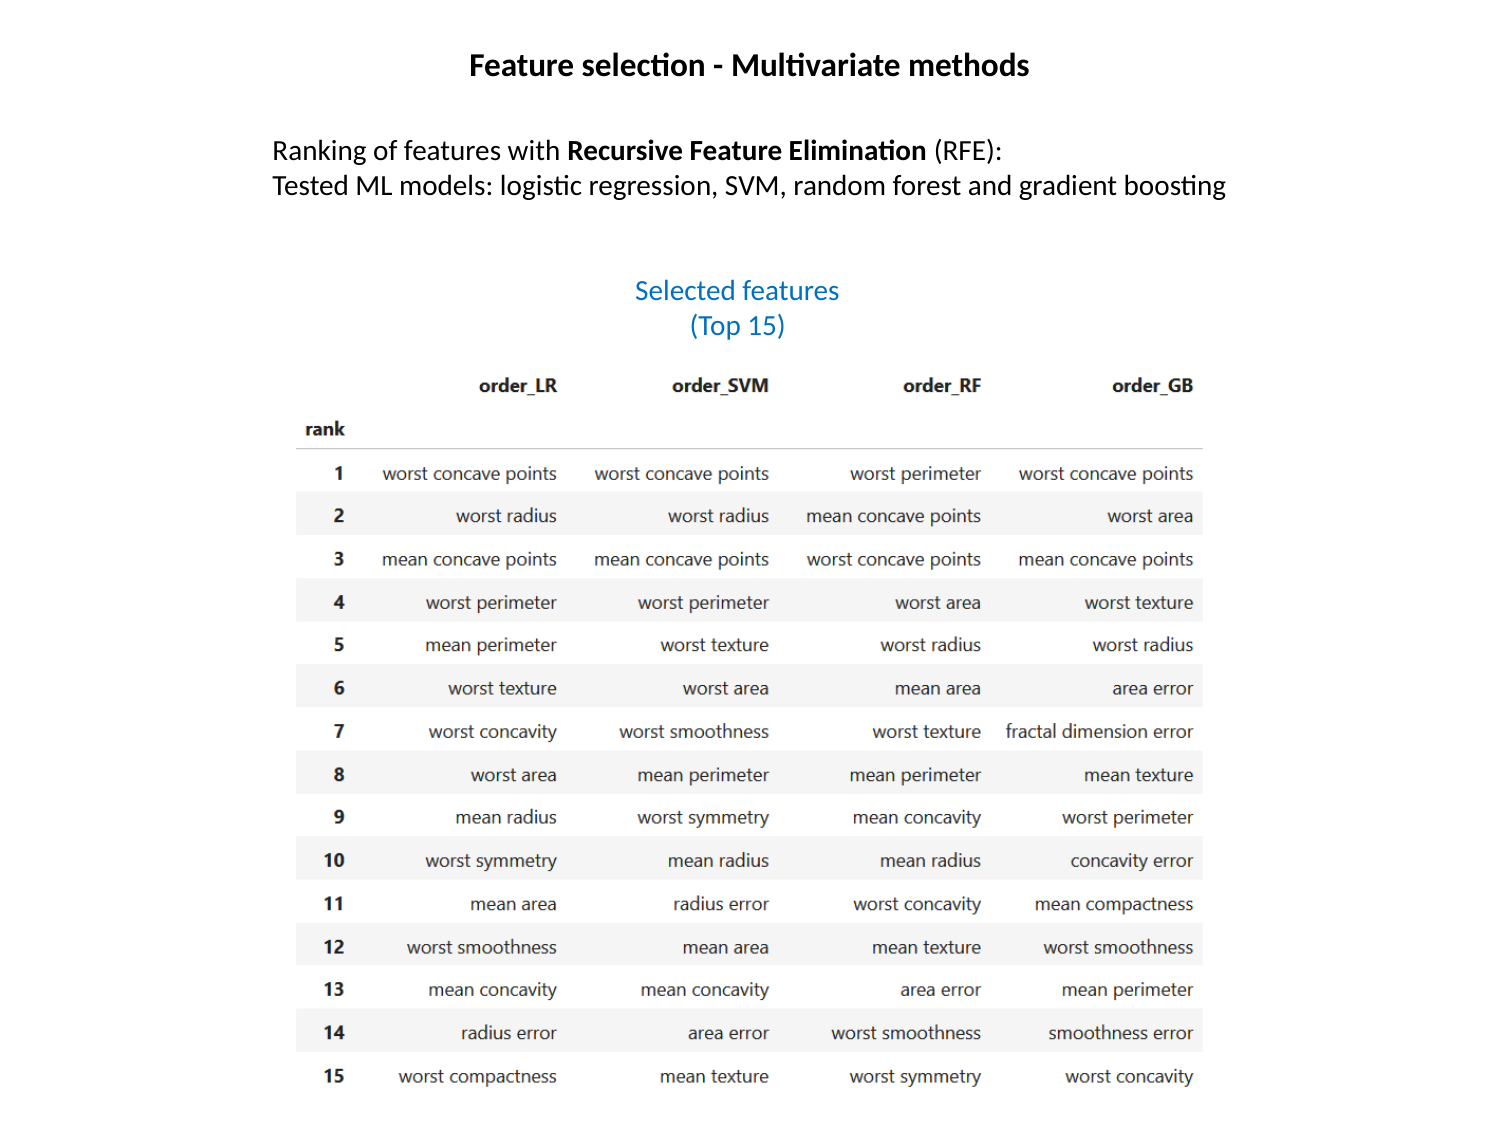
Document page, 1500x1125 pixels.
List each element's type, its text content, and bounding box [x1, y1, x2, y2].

text_box Selected features (Top 15) [620, 263, 855, 349]
text_box Feature selection - Multivariate methods [454, 35, 1046, 91]
picture [293, 371, 1207, 1090]
text_box Ranking of features with Recursive Feature Elimination (RFE): Tested ML models: logistic regression, SVM, random forest and gradient boosting [257, 124, 1243, 209]
